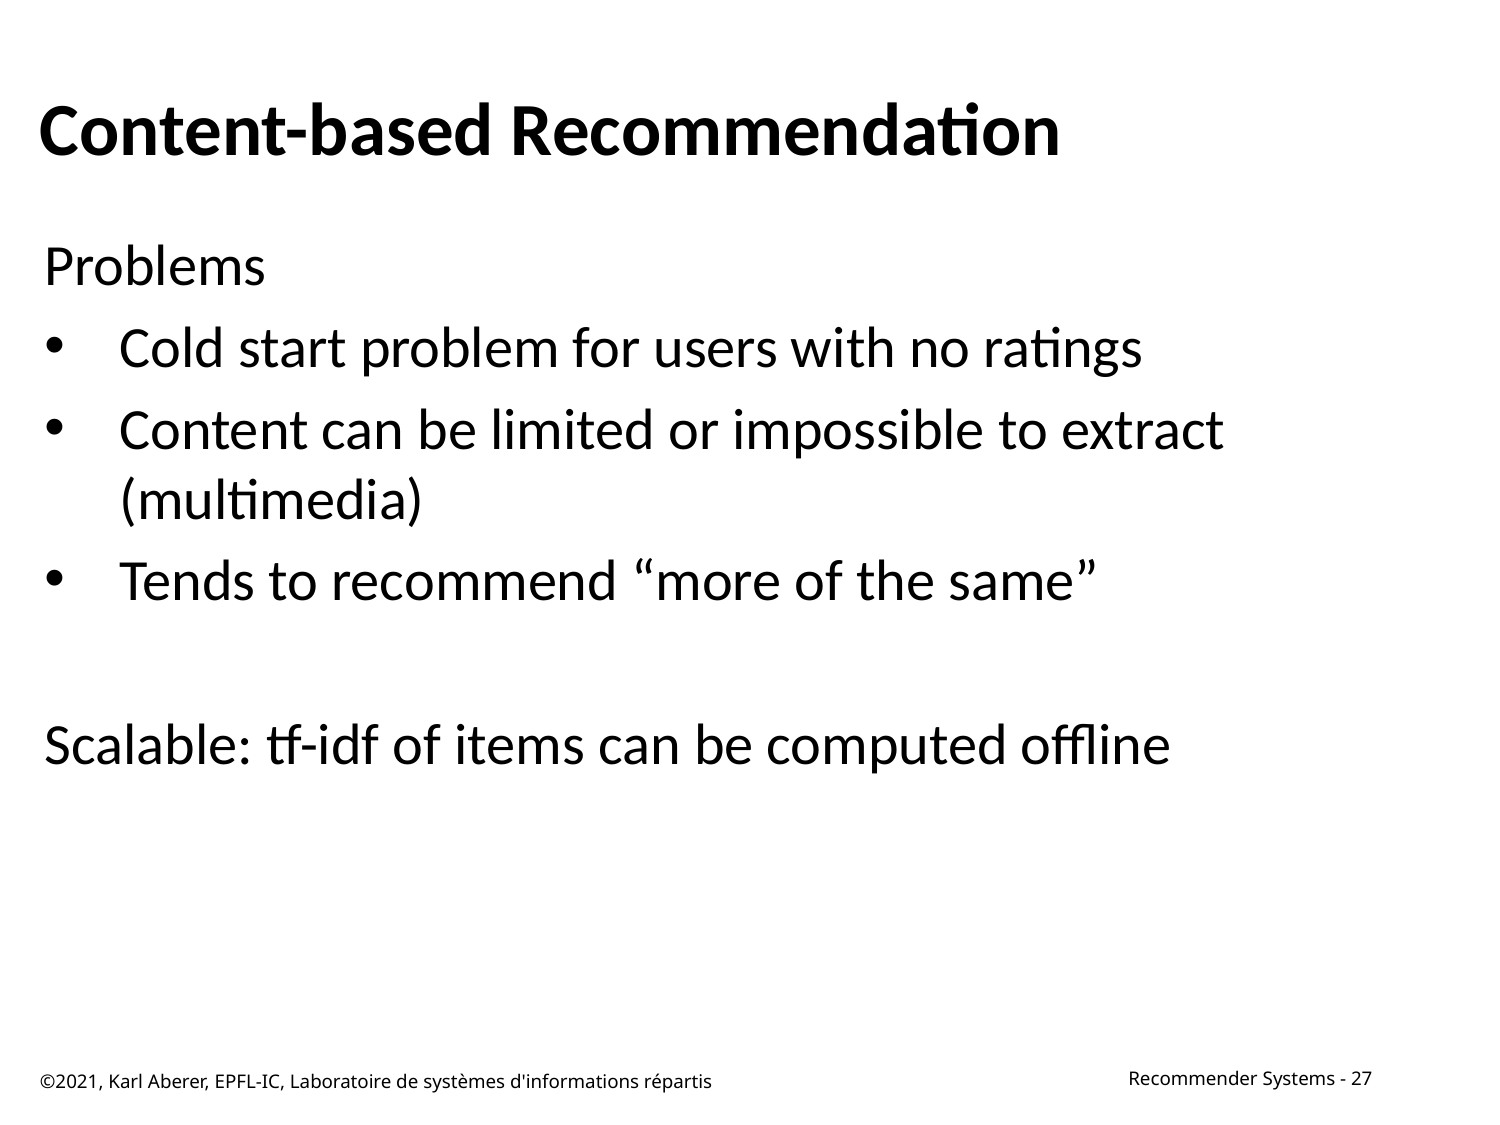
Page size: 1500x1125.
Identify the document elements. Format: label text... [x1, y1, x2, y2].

list Problems Cold start problem for users with no ratings Content can be limited or impossible to extract (multimedia) Tends to recommend “more of the same” Scalable: tf-idf of items can be computed offline [29, 219, 1393, 1046]
footer ©2021, Karl Aberer, EPFL-IC, Laboratoire de systèmes d'informations répartis [24, 1062, 988, 1101]
title Content-based Recommendation [24, 49, 1388, 201]
